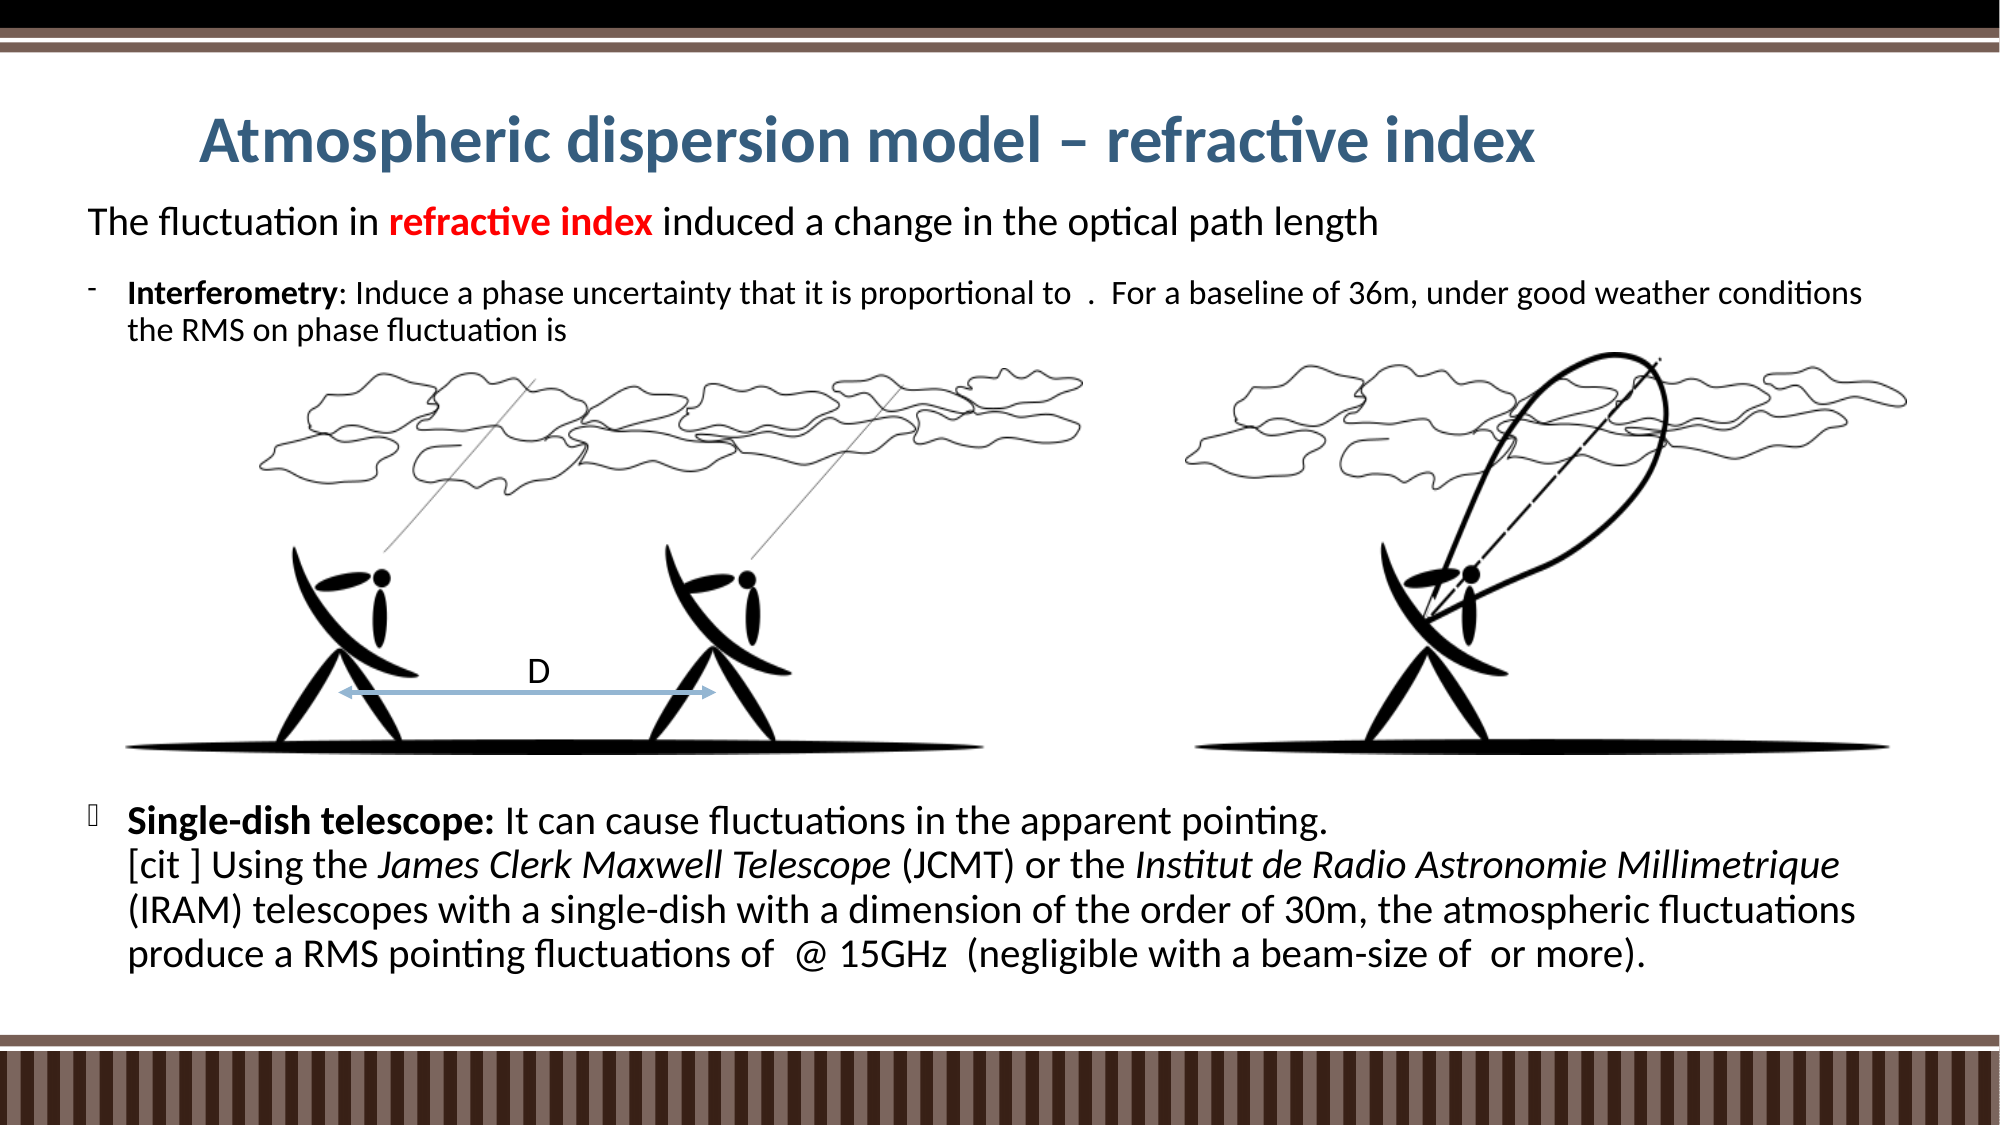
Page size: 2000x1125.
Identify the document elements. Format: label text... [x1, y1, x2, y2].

picture [125, 368, 1083, 755]
title Atmospheric dispersion model – refractive index [184, 66, 1803, 185]
picture [1185, 352, 1907, 755]
